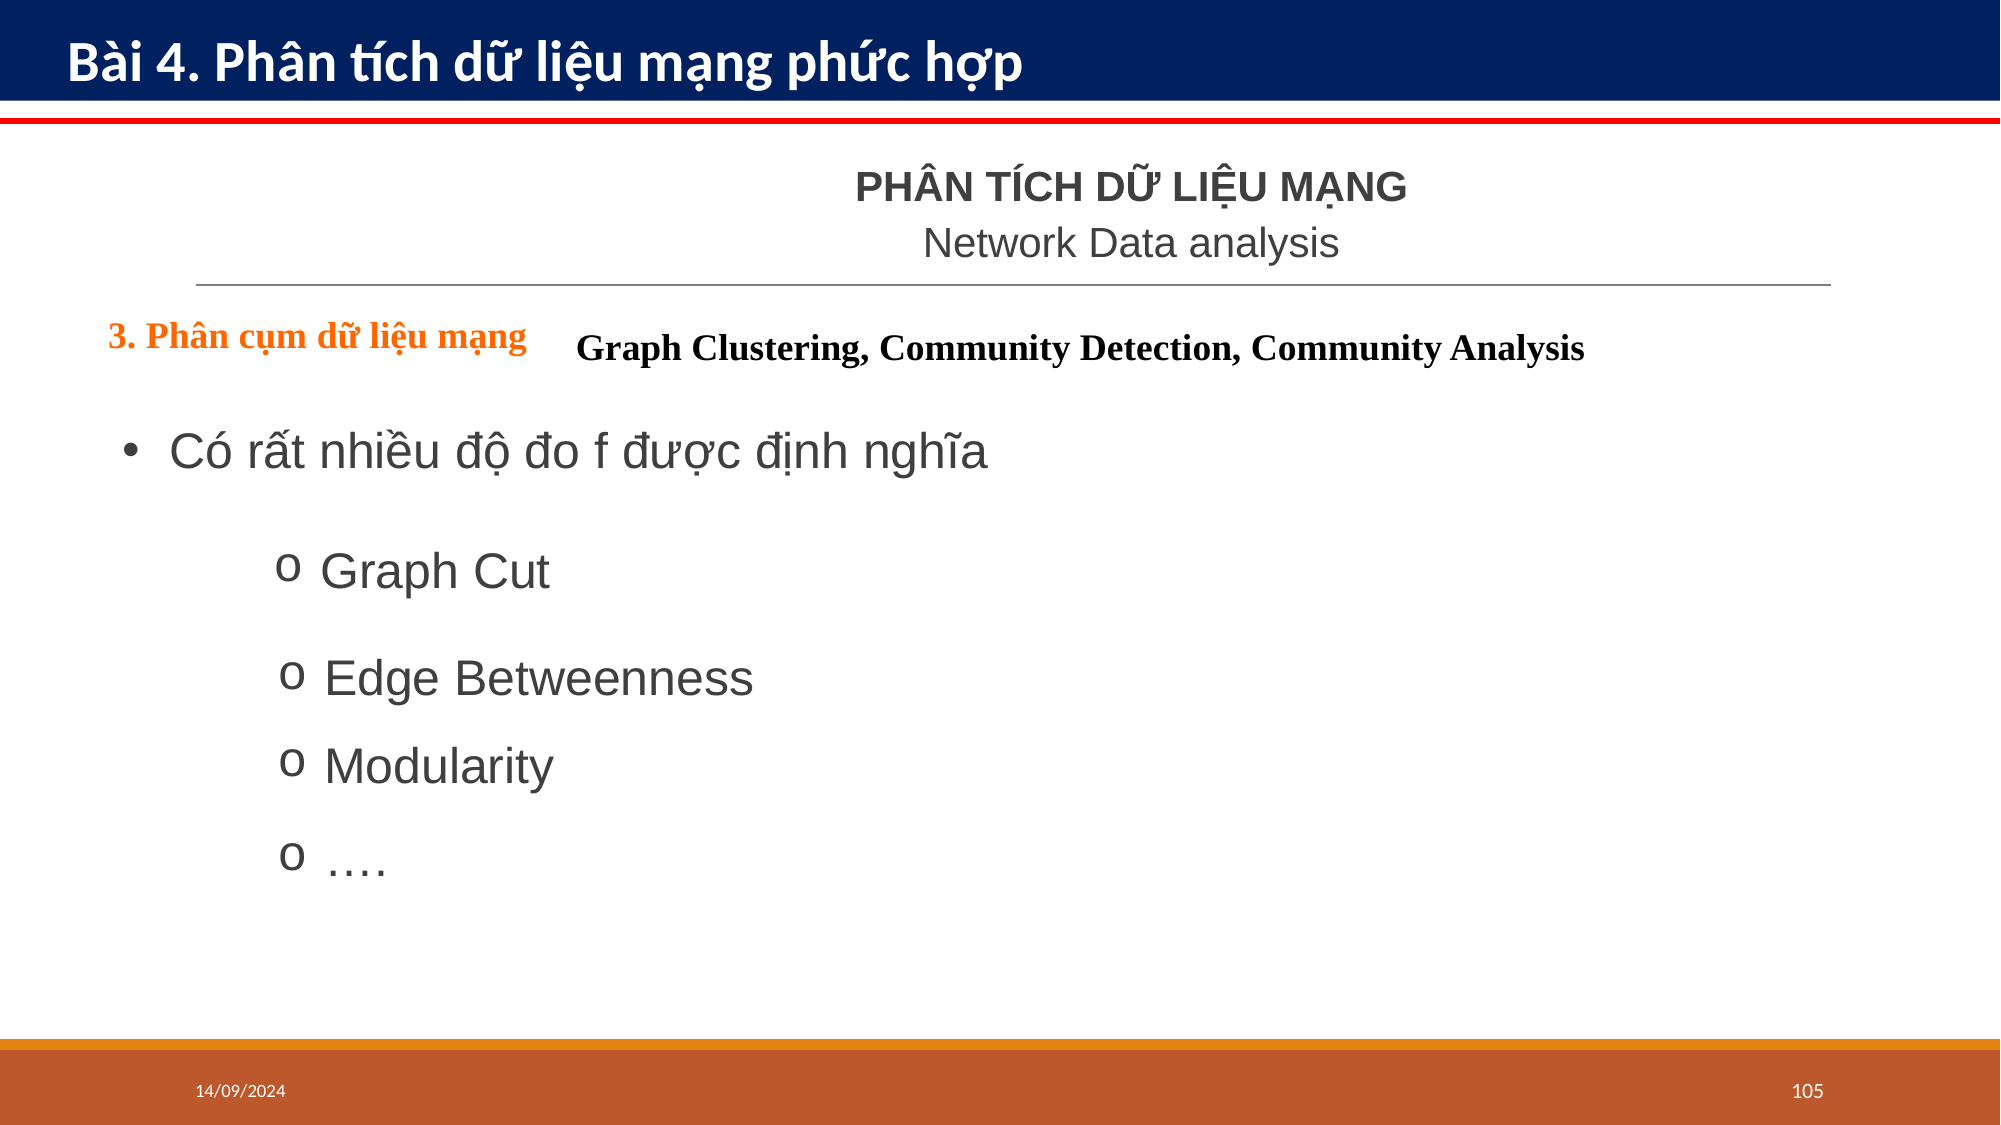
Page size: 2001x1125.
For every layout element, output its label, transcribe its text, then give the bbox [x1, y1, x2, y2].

slide_number ‹#› [1624, 1059, 1840, 1120]
text_box Modularity [262, 725, 600, 801]
text_box Edge Betweenness [262, 638, 816, 714]
text_box 3. Phân cụm dữ liệu mạng [93, 303, 1468, 364]
text_box Bài 4. Phân tích dữ liệu mạng phức hợp [0, 0, 2000, 101]
text_box …. [262, 819, 408, 895]
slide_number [180, 1059, 586, 1120]
text_box Có rất nhiều độ đo f được định nghĩa [107, 411, 1090, 487]
text_box PHÂN TÍCH DỮ LIỆU MẠNG Network Data analysis [559, 146, 1704, 274]
text_box Graph Cut [258, 530, 599, 606]
text_box Graph Clustering, Community Detection, Community Analysis [560, 315, 1611, 376]
